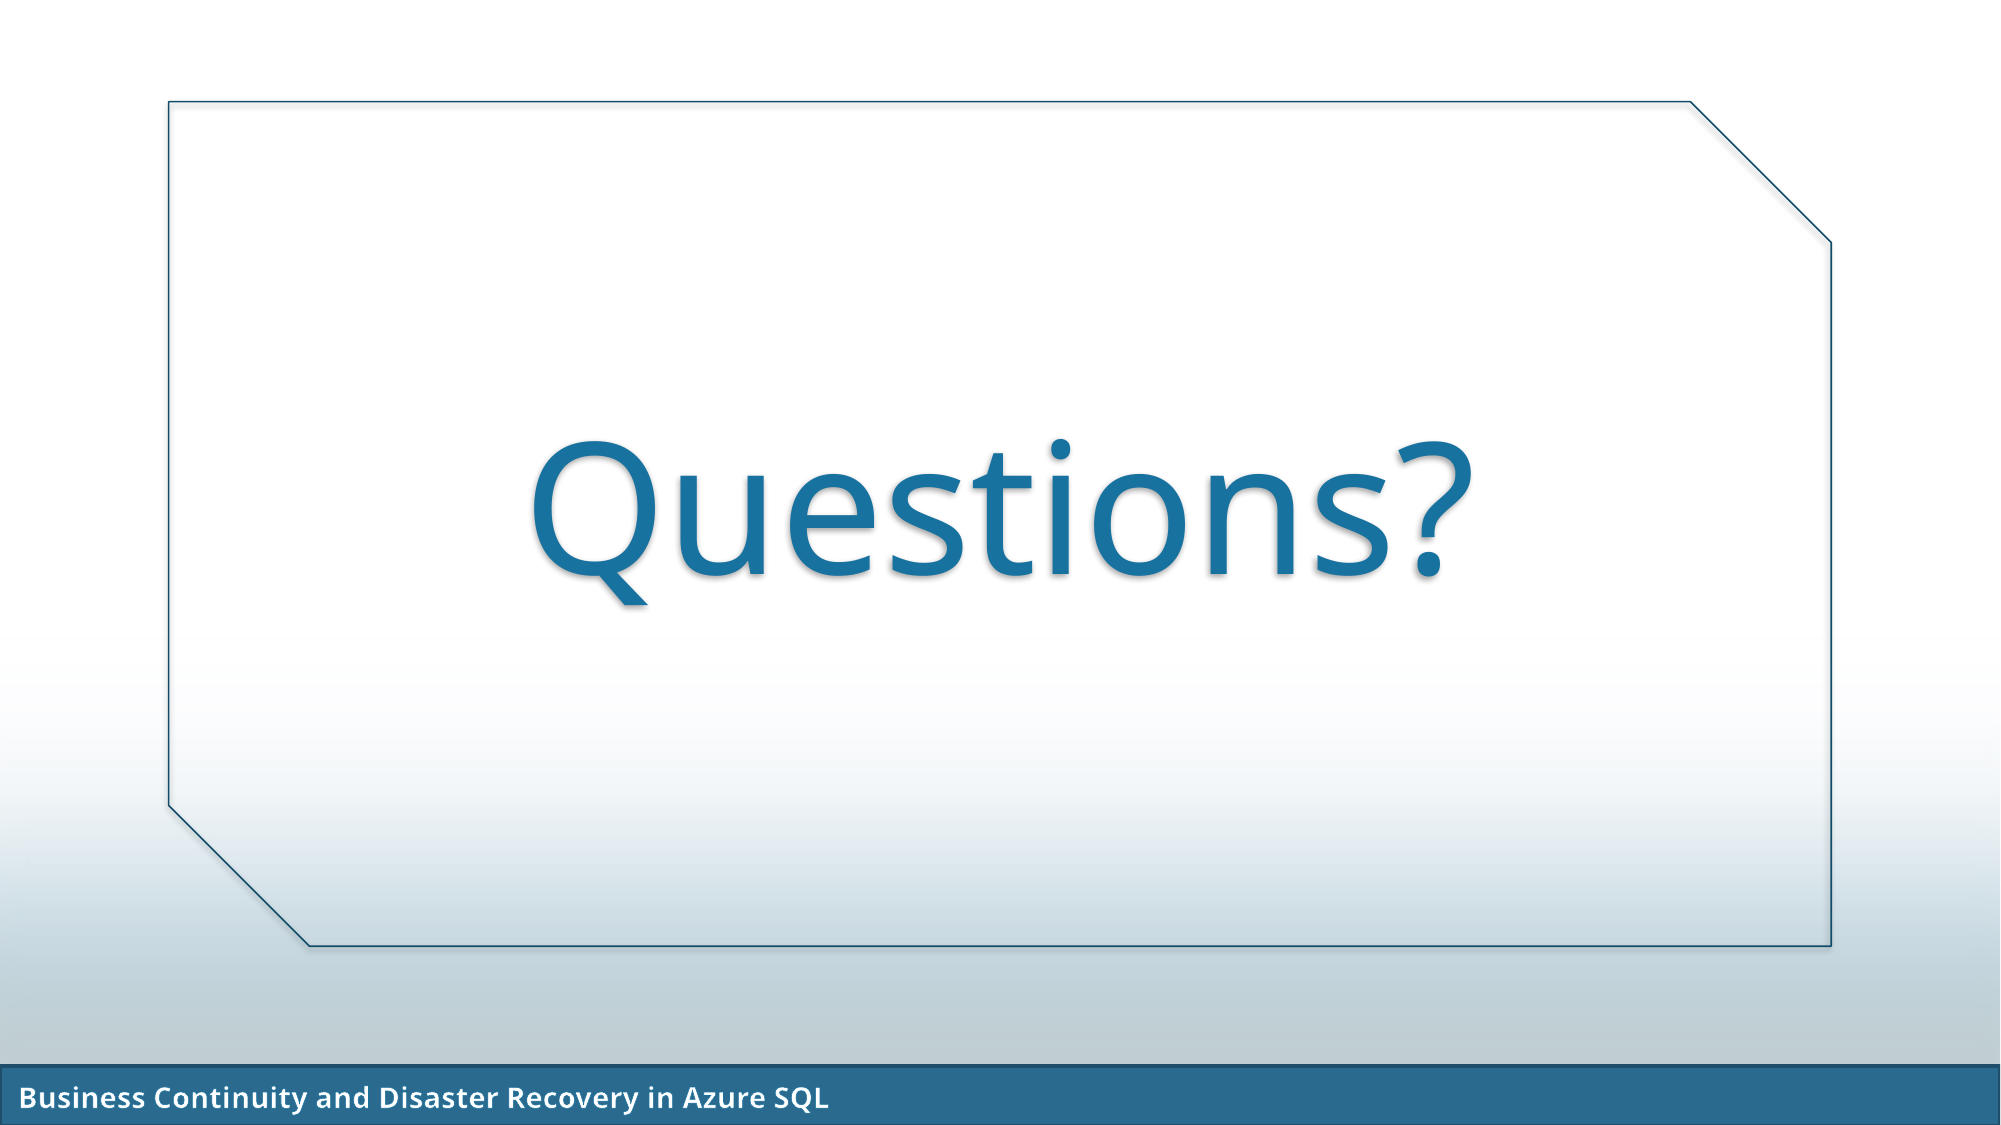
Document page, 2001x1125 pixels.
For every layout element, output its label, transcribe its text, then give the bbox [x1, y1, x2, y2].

picture [0, 0, 2001, 1064]
text_box Questions? [167, 100, 1833, 948]
